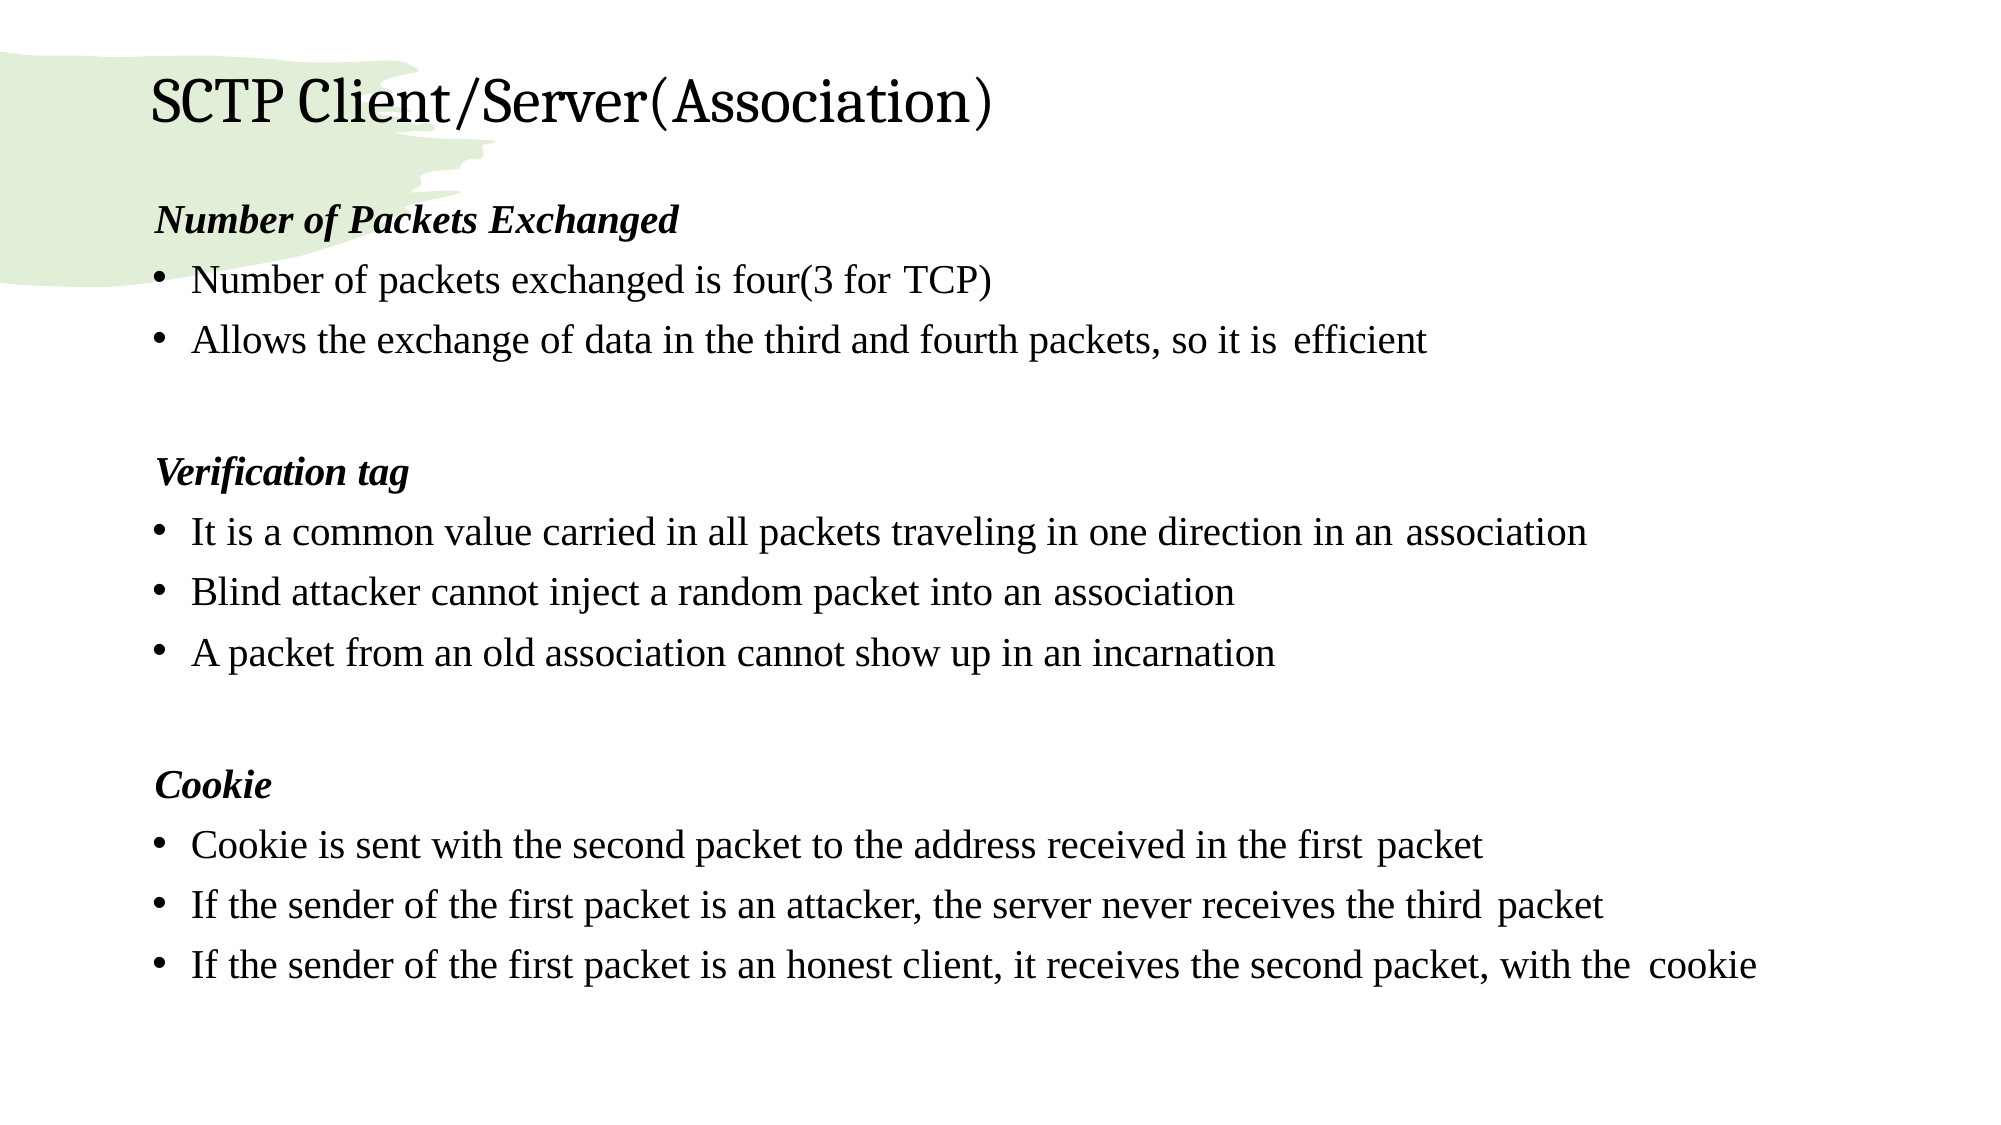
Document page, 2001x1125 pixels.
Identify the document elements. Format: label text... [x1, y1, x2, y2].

title SCTP Client/Server(Association) [137, 59, 1863, 145]
list Number of Packets Exchanged Number of packets exchanged is four(3 for TCP) Allows the exchange of data in the third and fourth packets, so it is efficient Verification tag It is a common value carried in all packets traveling in one direction in an association Blind attacker cannot inject a random packet into an association A packet from an old association cannot show up in an incarnation Cookie Cookie is sent with the second packet to the address received in the first packet If the sender of the first packet is an attacker, the server never receives the third packet If the sender of the first packet is an honest client, it receives the second packet, with the cookie [137, 184, 1863, 1013]
